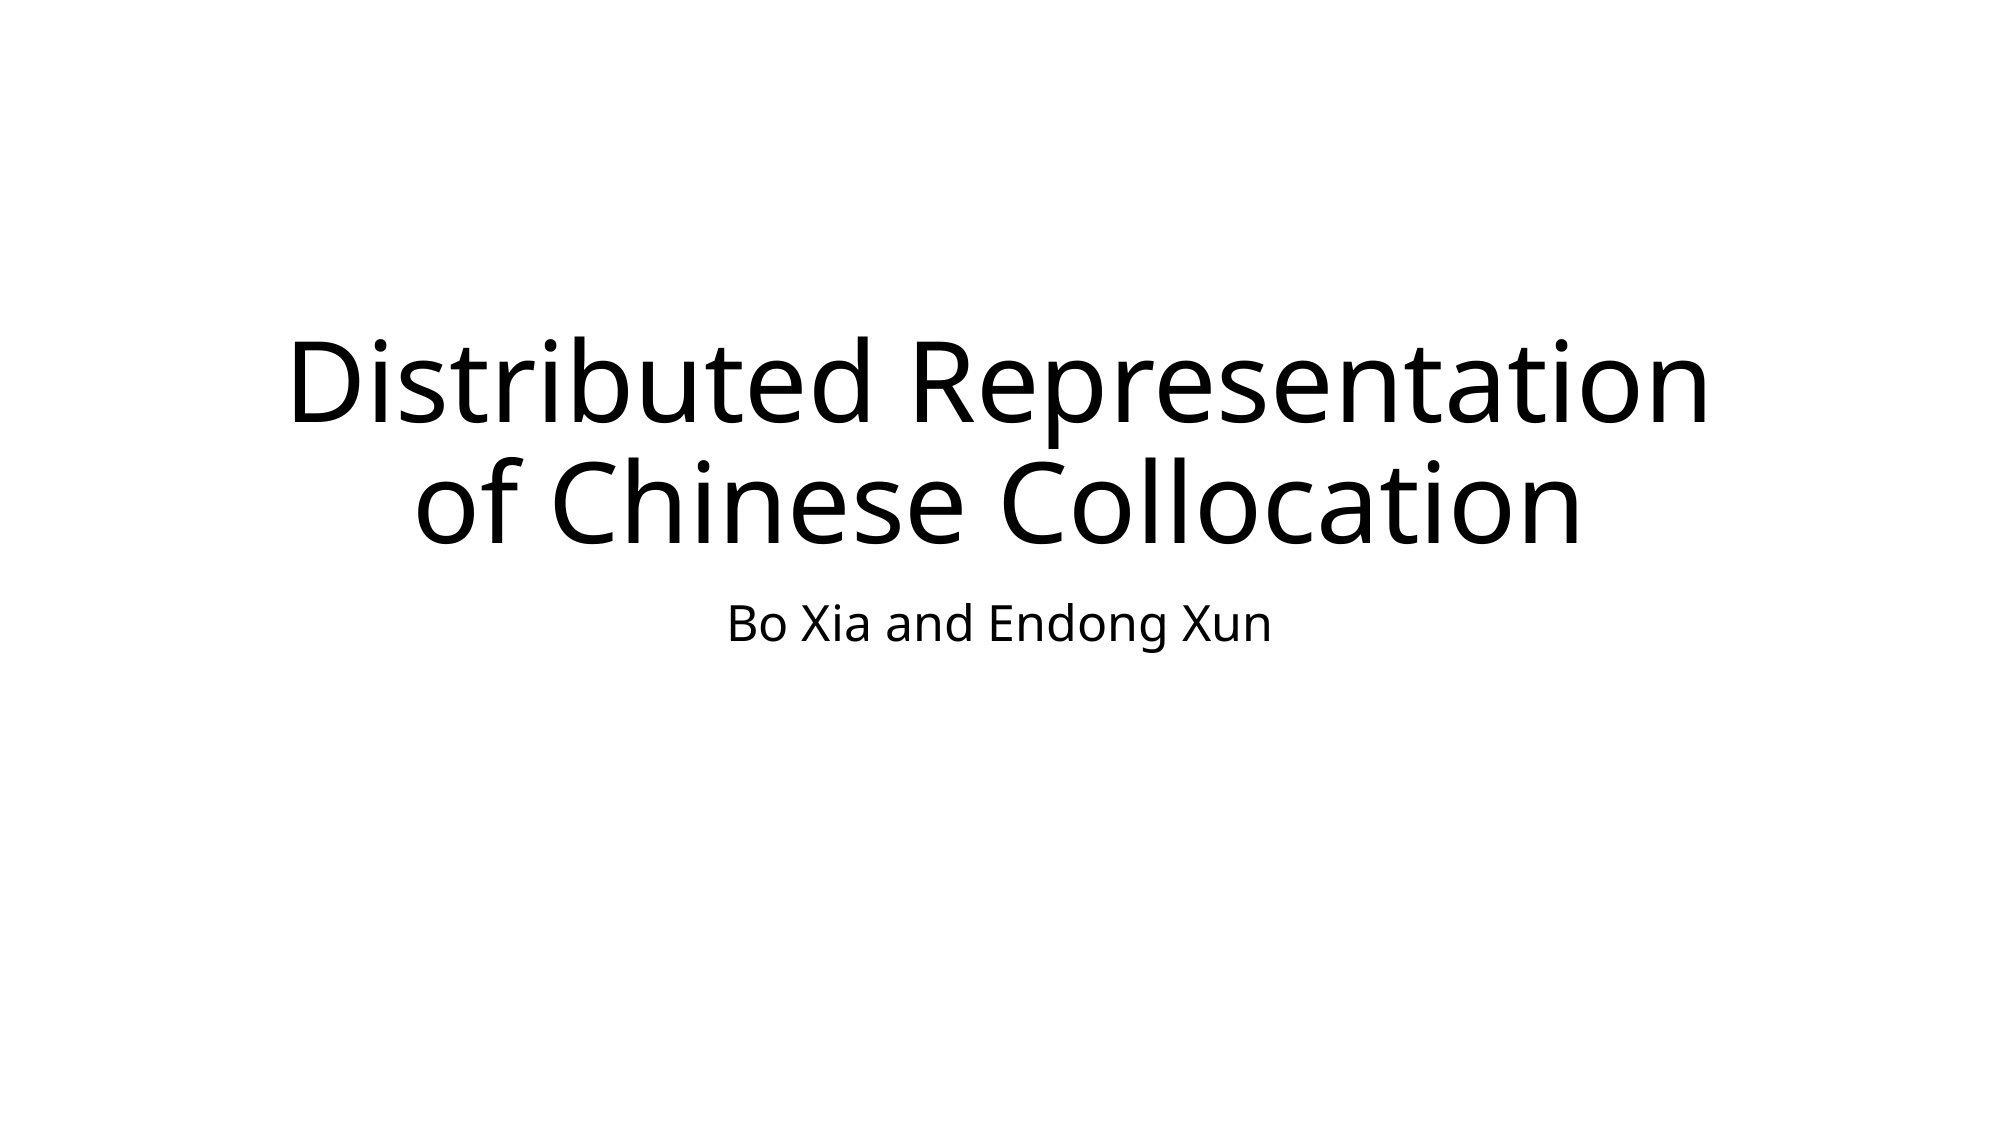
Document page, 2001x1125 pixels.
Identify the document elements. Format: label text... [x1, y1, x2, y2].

title Distributed Representation of Chinese Collocation [249, 184, 1750, 576]
subtitle Bo Xia and Endong Xun [249, 590, 1750, 863]
